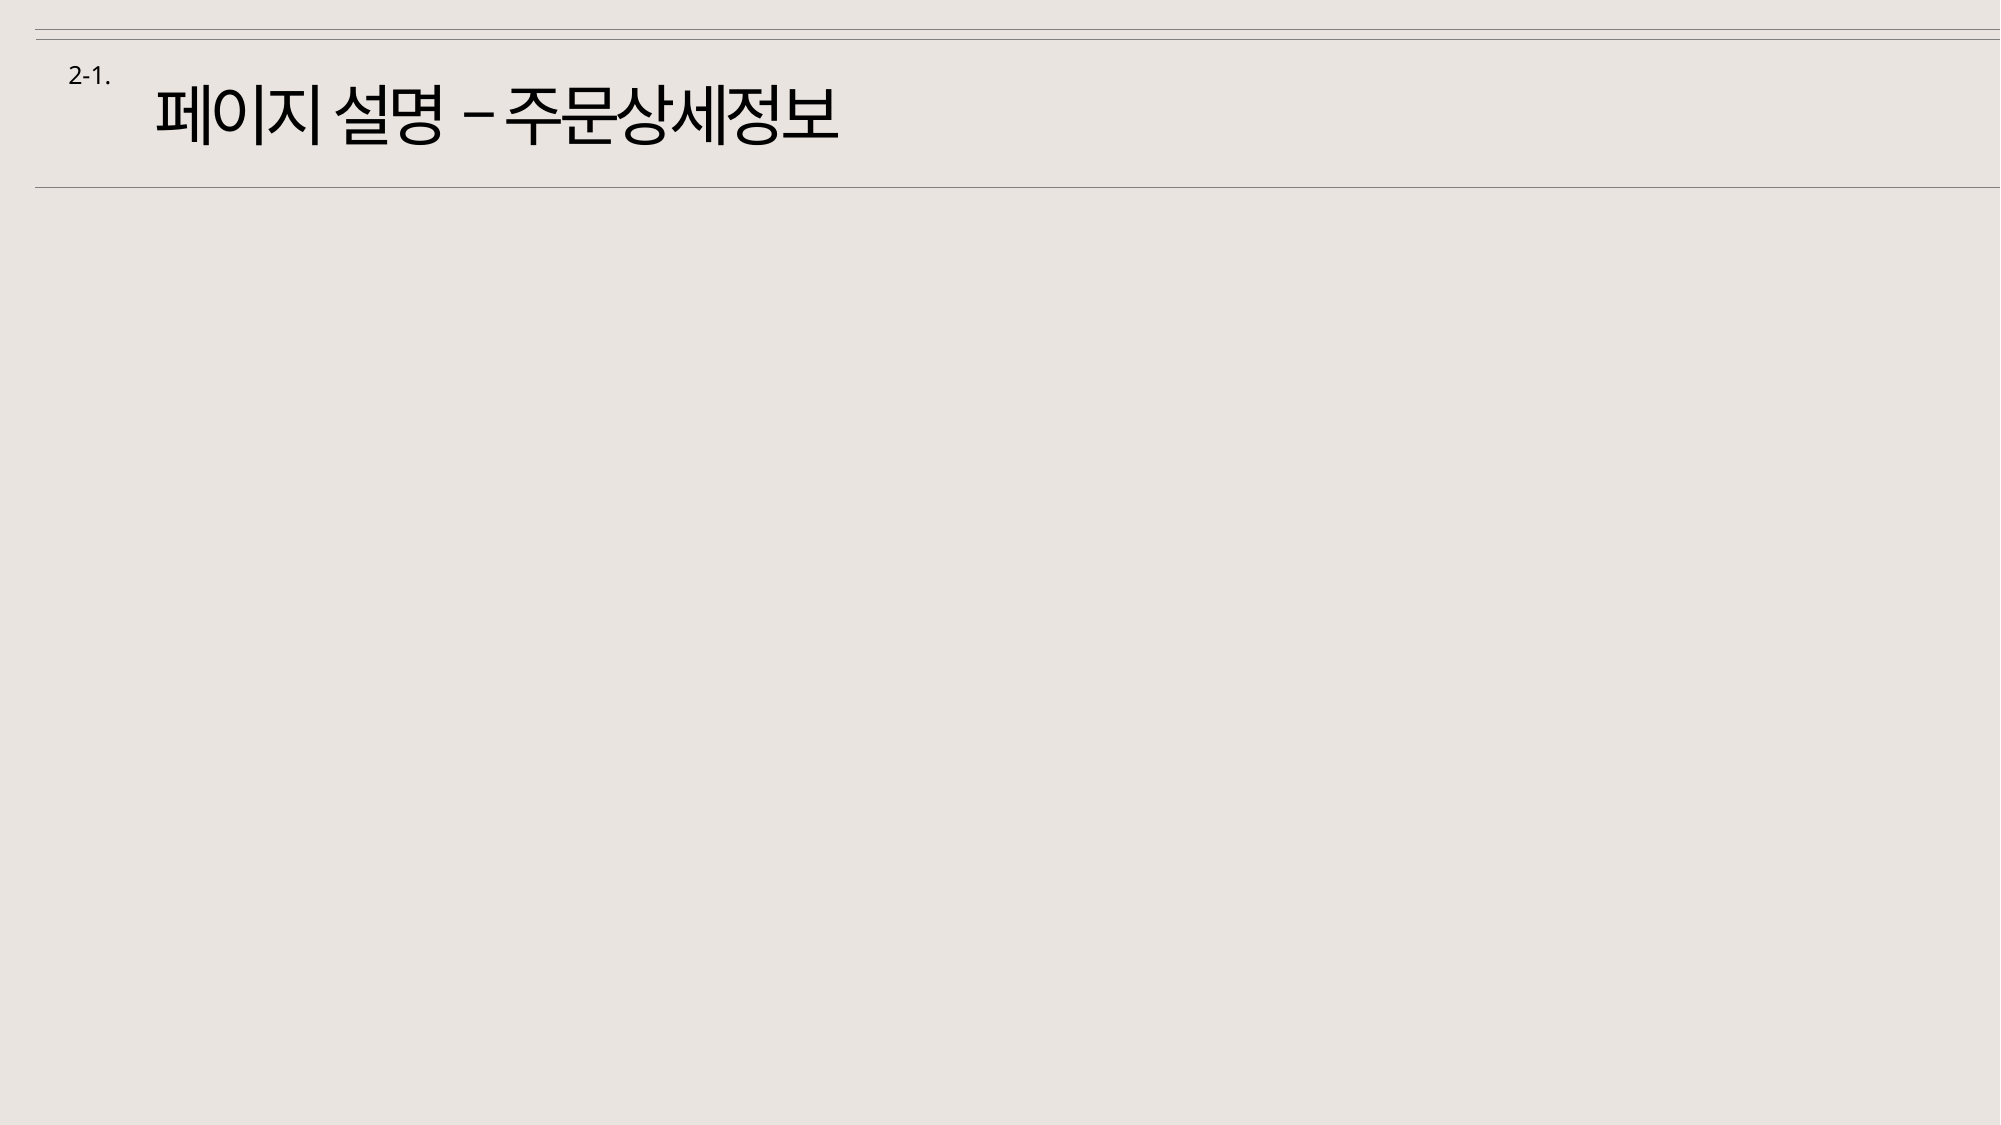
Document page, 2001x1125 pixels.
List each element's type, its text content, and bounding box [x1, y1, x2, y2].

text_box 페이지 설명 – 주문상세정보 [139, 66, 870, 162]
text_box 2-1. [53, 52, 127, 98]
